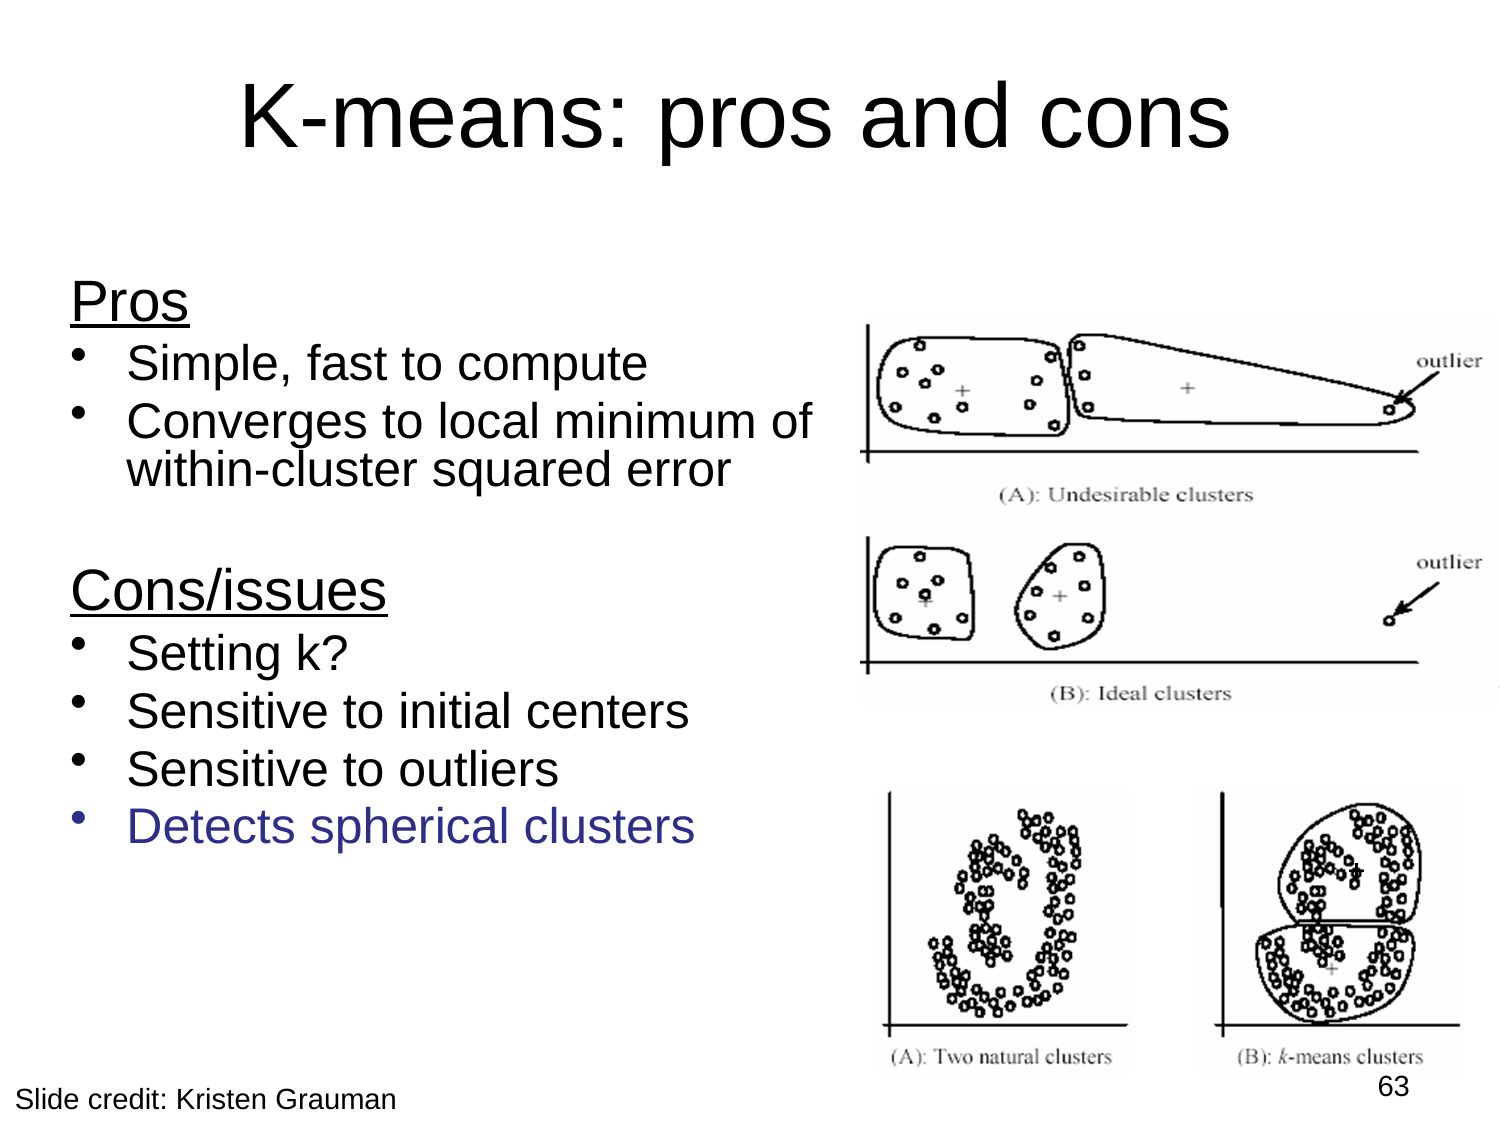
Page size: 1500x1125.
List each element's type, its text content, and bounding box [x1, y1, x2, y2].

picture [859, 316, 1500, 707]
text_box Slide credit: Kristen Grauman [0, 1073, 975, 1123]
list Pros Simple, fast to compute Converges to local minimum of within-cluster squared error Cons/issues Setting k? Sensitive to initial centers Sensitive to outliers Detects spherical clusters [54, 268, 900, 1012]
slide_number 63 [1074, 1059, 1426, 1125]
picture [875, 777, 1132, 1084]
picture [1192, 777, 1469, 1084]
title K-means: pros and cons [60, 17, 1412, 206]
